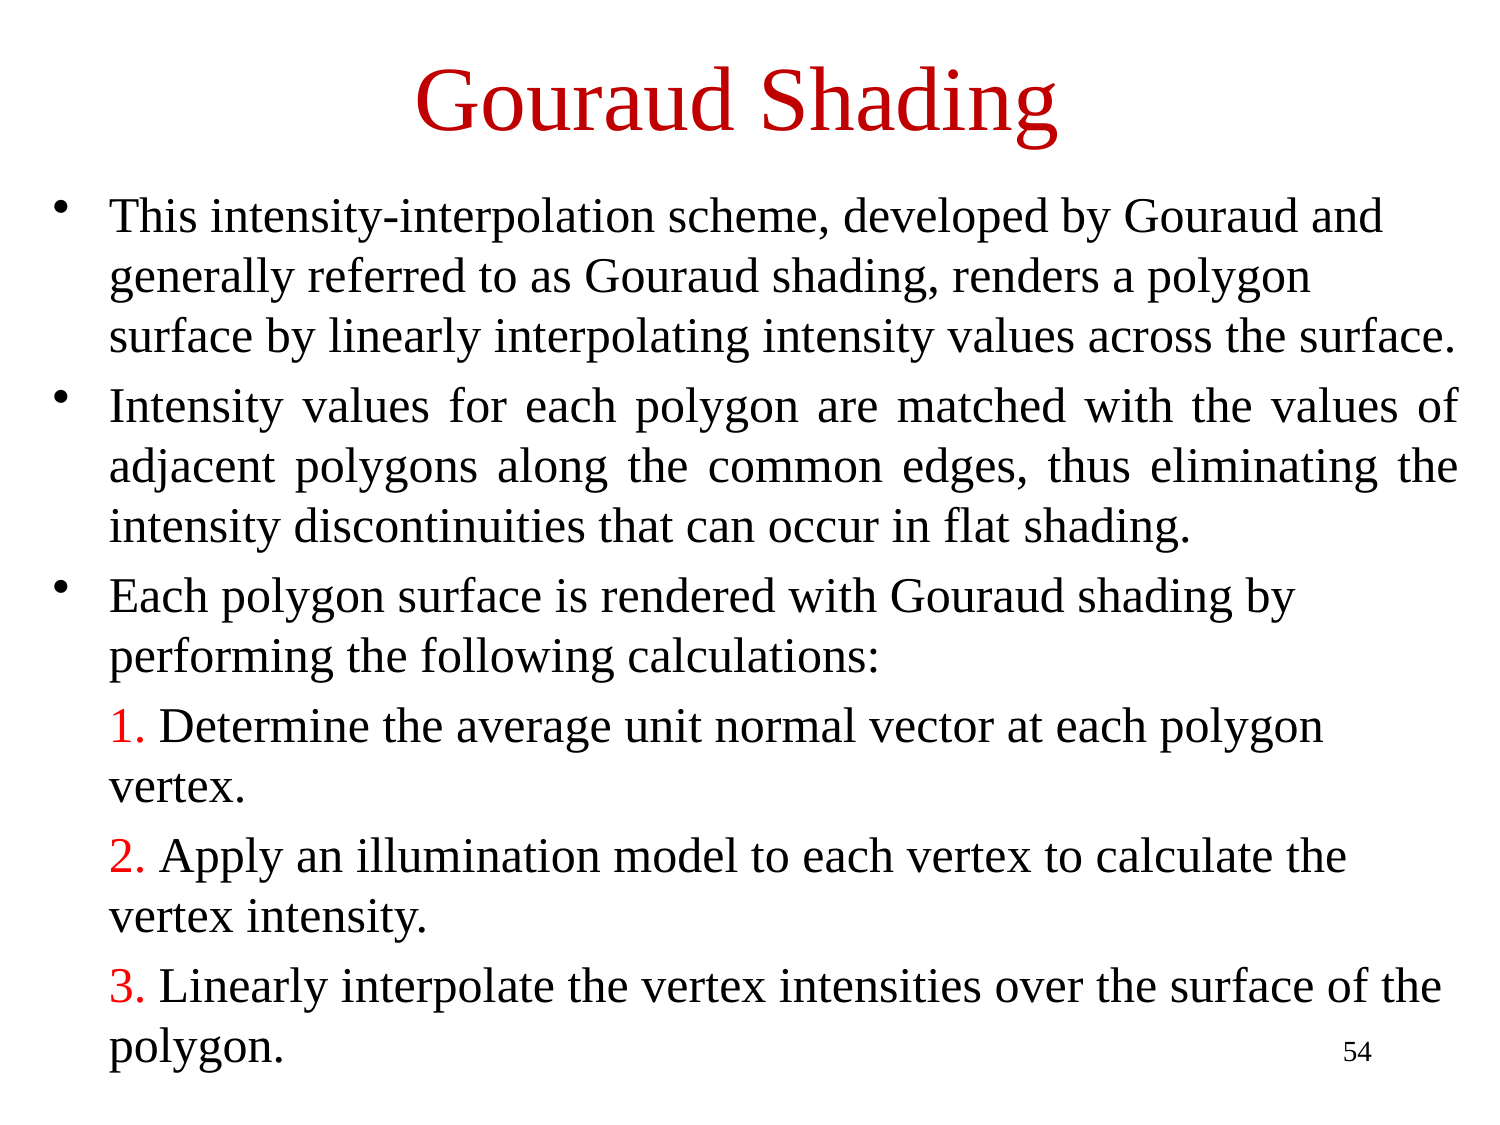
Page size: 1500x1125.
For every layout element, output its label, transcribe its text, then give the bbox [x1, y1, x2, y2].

title Gouraud Shading [99, 37, 1375, 150]
list This intensity-interpolation scheme, developed by Gouraud and generally referred to as Gouraud shading, renders a polygon surface by linearly interpolating intensity values across the surface. Intensity values for each polygon are matched with the values of adjacent polygons along the common edges, thus eliminating the intensity discontinuities that can occur in flat shading. Each polygon surface is rendered with Gouraud shading by performing the following calculations: 1. Determine the average unit normal vector at each polygon vertex. 2. Apply an illumination model to each vertex to calculate the vertex intensity. 3. Linearly interpolate the vertex intensities over the surface of the polygon. [37, 174, 1475, 1088]
slide_number 54 [1074, 1024, 1388, 1101]
